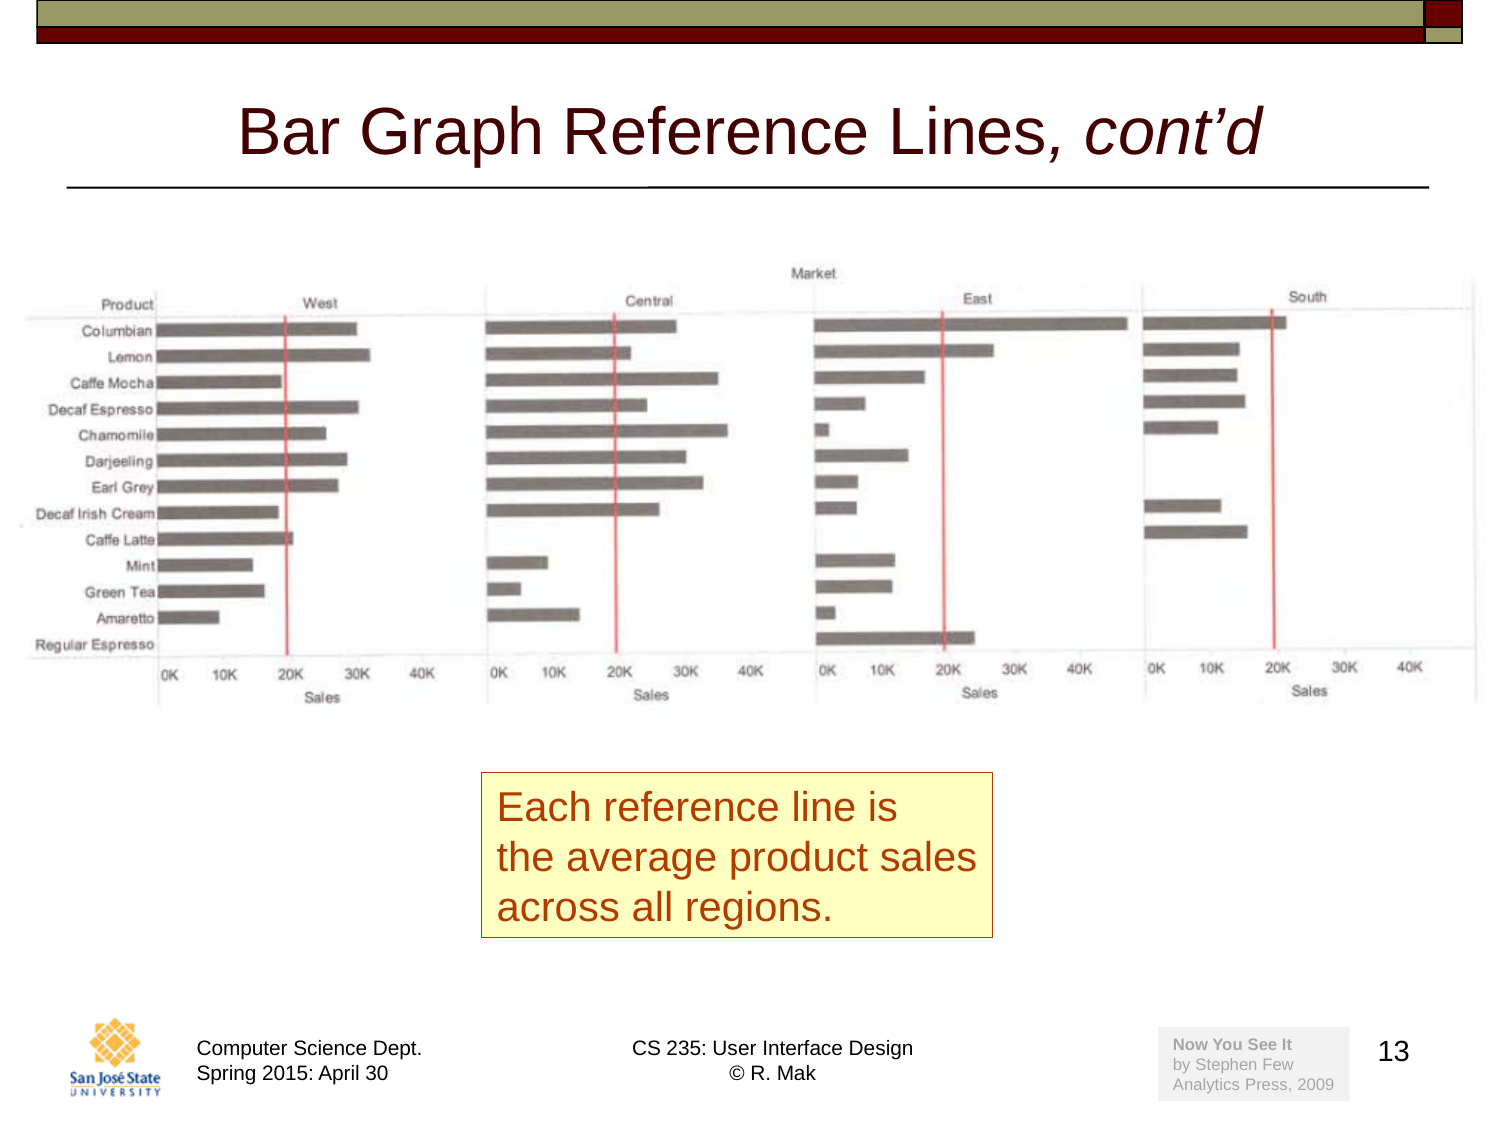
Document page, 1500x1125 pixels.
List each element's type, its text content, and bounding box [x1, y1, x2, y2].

slide_number 13 [1112, 1025, 1425, 1100]
picture [60, 1012, 166, 1112]
text_box Now You See It by Stephen Few Analytics Press, 2009 [1158, 1026, 1350, 1102]
text_box Each reference line is the average product sales across all regions. [481, 772, 993, 938]
title Bar Graph Reference Lines, cont’d [75, 67, 1425, 175]
picture [14, 259, 1486, 713]
